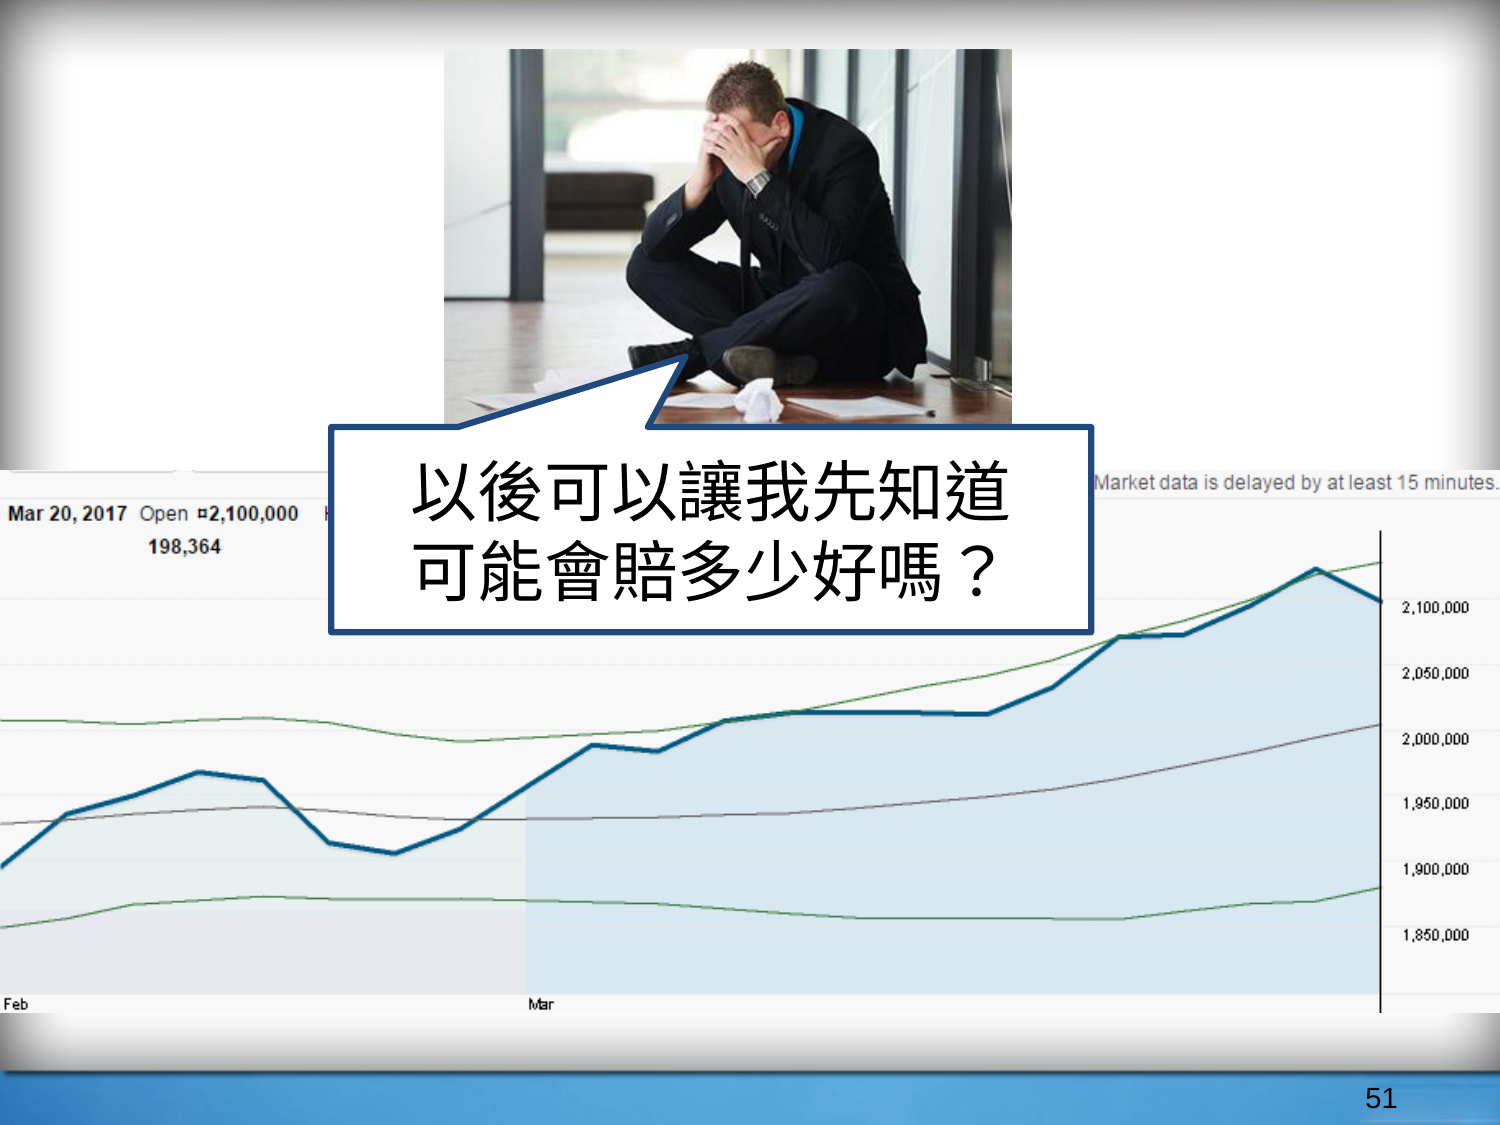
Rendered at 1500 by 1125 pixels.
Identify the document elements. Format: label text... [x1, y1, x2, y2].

slide_number ‹#› [1350, 1074, 1488, 1118]
picture [0, 0, 1500, 1125]
text_box 以後可以讓我先知道 可能會賠多少好嗎？ [331, 427, 1092, 468]
